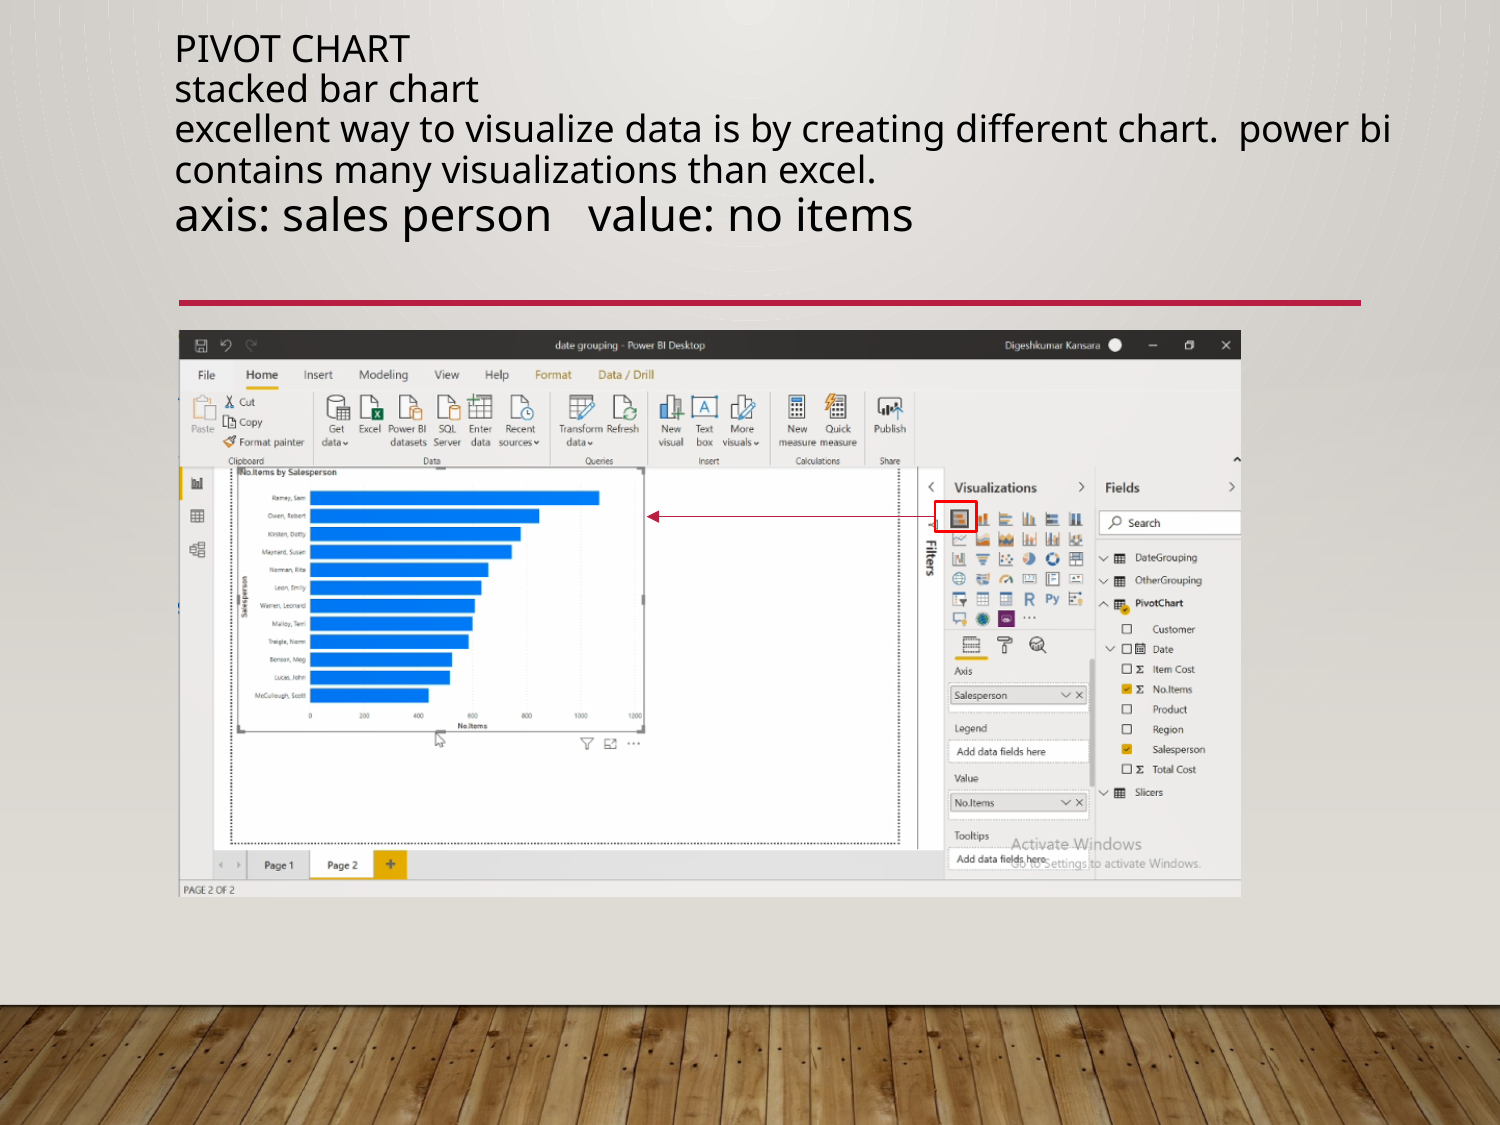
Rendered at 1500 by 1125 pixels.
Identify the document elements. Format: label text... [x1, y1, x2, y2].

picture [0, 1006, 1500, 1125]
text_box [0, 330, 1500, 1004]
title Pivot Chart stacked bar chart excellent way to visualize data is by creating different chart. power bi contains many visualizations than excel. axis: sales person value: no items [159, 22, 1482, 287]
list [178, 330, 1241, 897]
